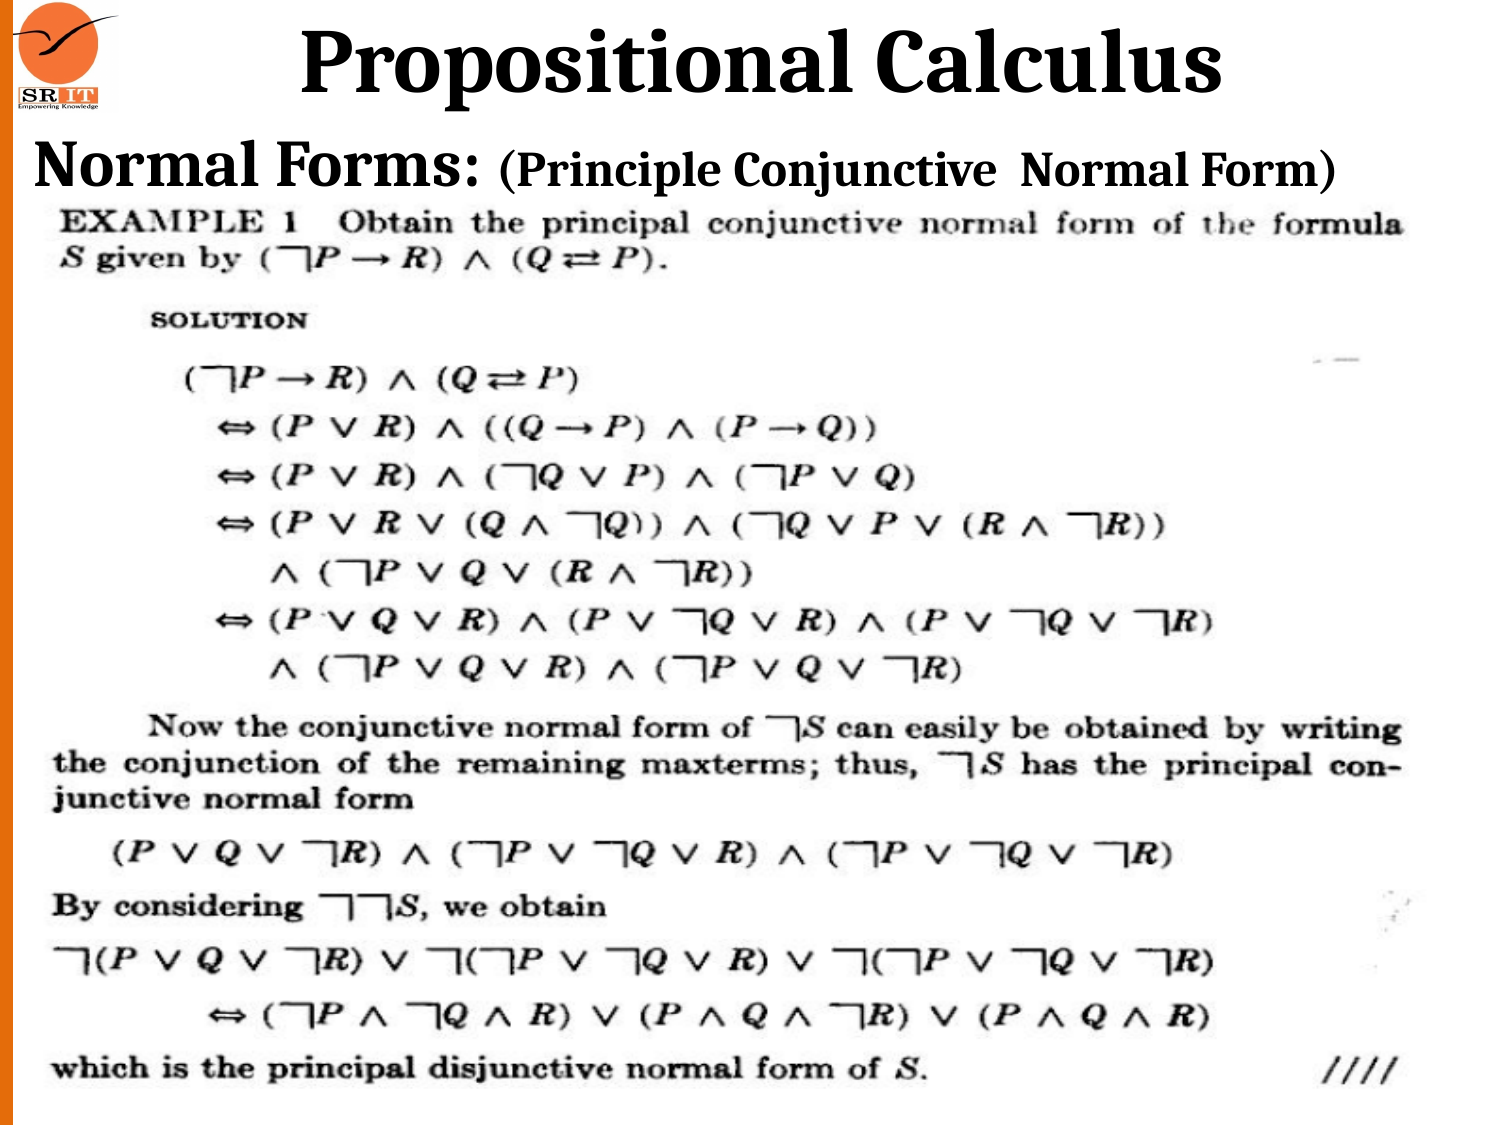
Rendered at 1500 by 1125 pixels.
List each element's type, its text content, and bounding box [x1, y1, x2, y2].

list Normal Forms: (Principle Conjunctive Normal Form) [18, 112, 1482, 1098]
title Propositional Calculus [24, 0, 1500, 113]
picture [13, 0, 24, 113]
picture [24, 199, 1500, 1125]
